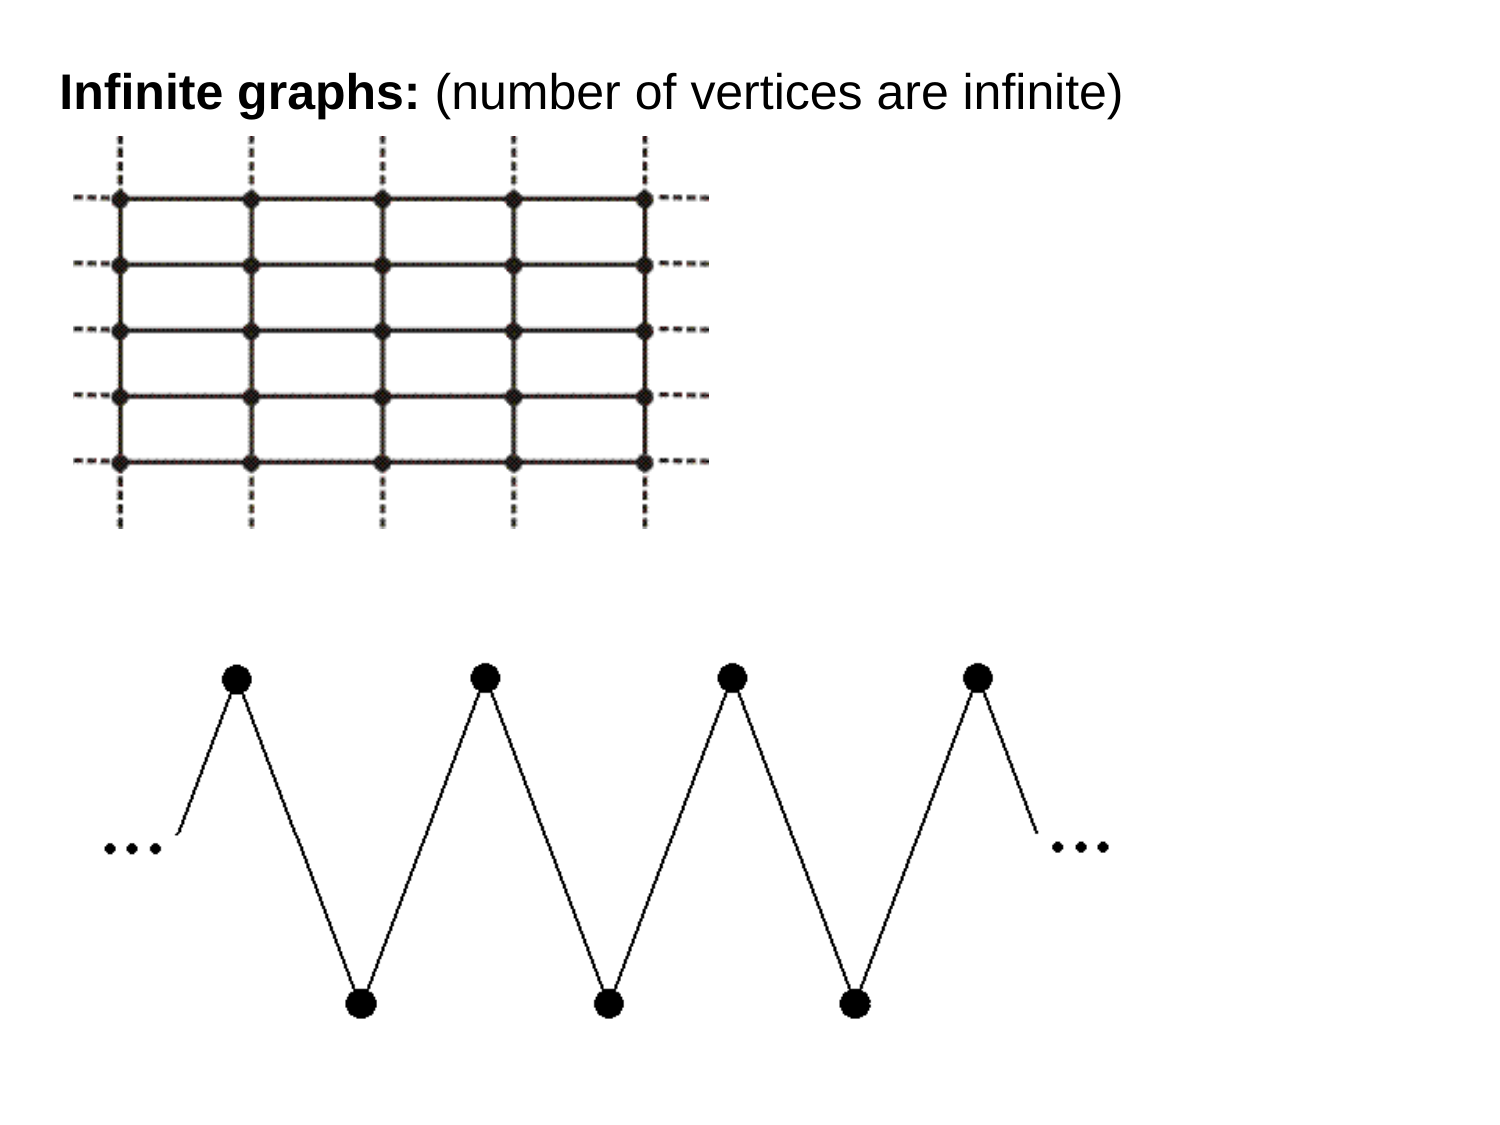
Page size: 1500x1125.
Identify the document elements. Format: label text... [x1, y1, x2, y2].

picture [72, 136, 709, 530]
text_box Infinite graphs: (number of vertices are infinite) [44, 44, 1455, 137]
picture [93, 654, 1126, 1033]
